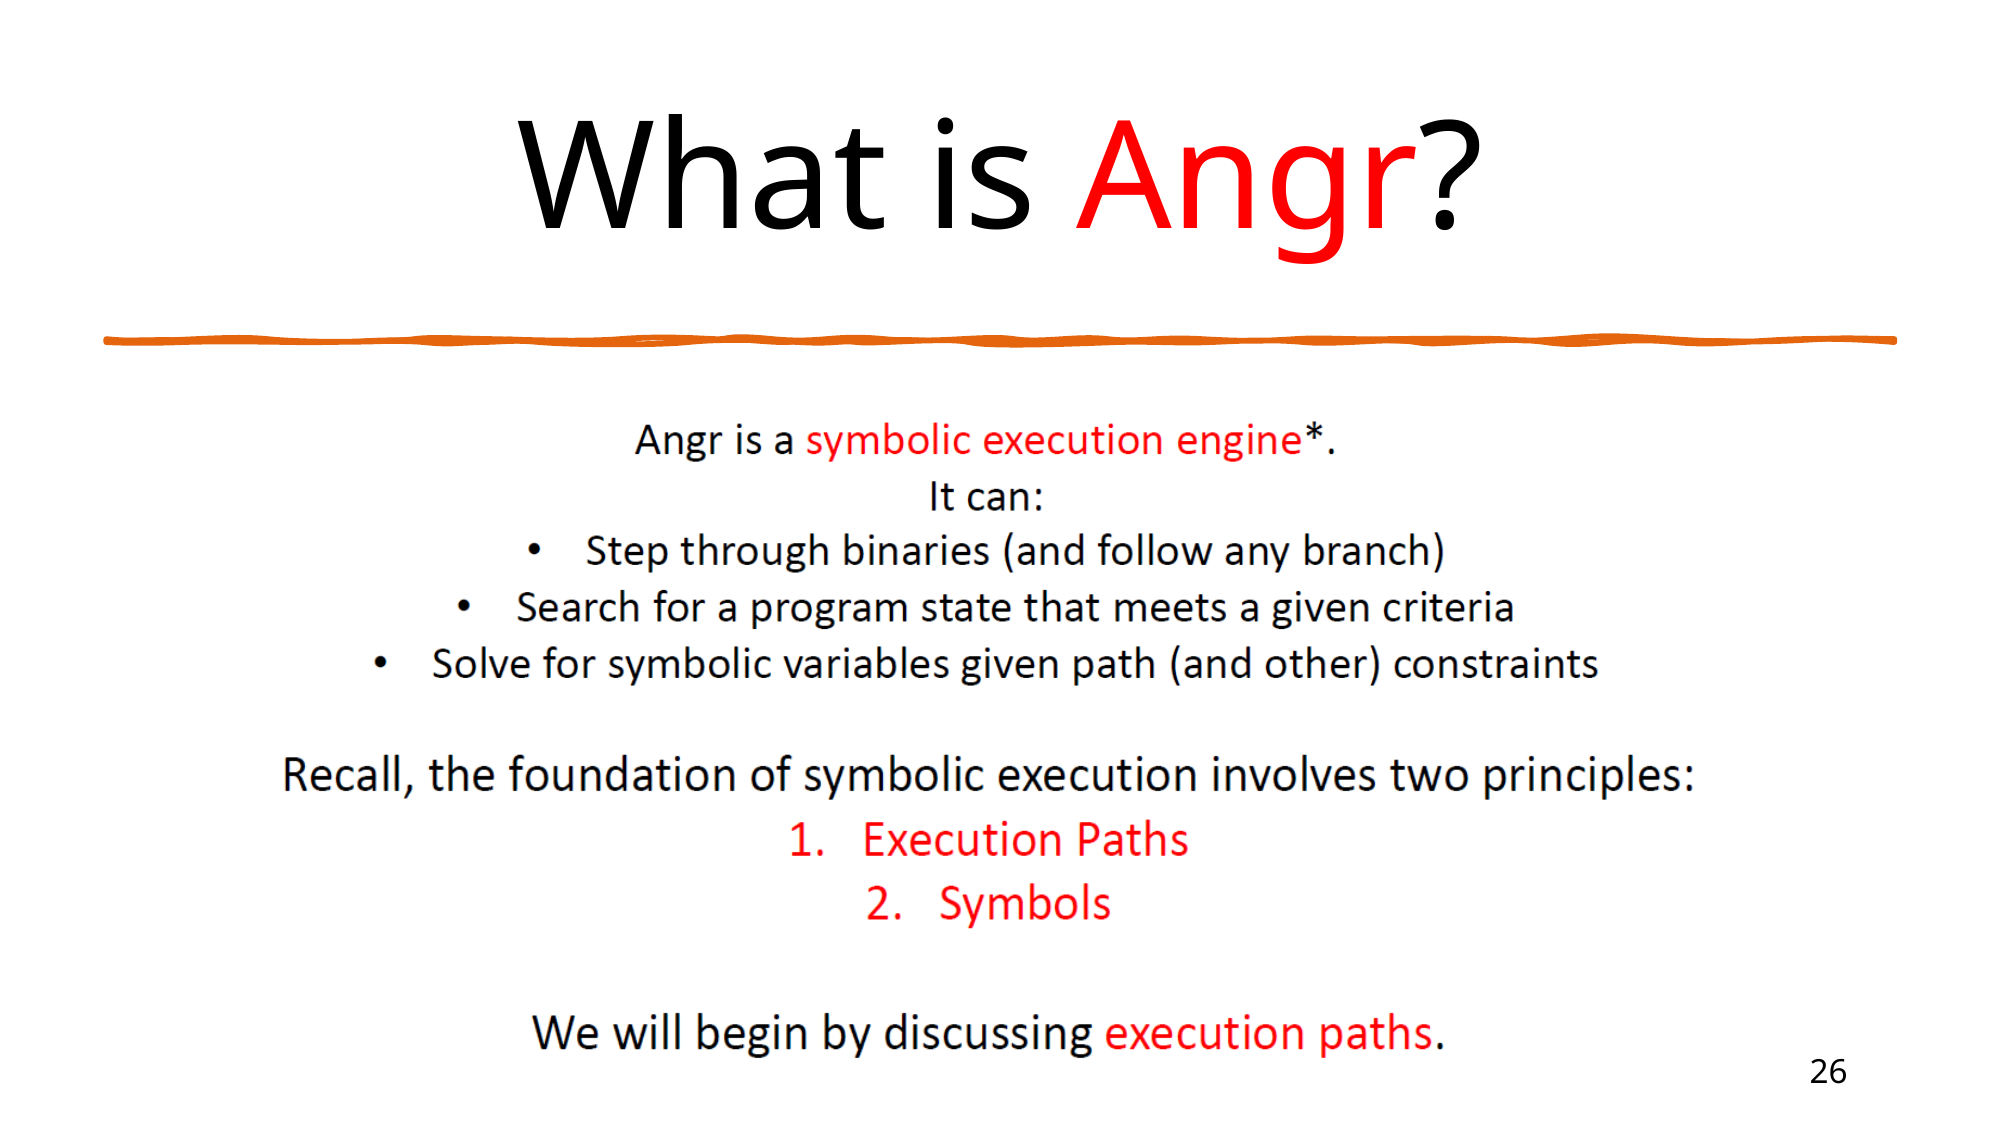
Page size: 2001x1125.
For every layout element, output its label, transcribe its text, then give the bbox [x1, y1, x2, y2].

picture [262, 365, 1737, 1073]
slide_number 26 [1412, 1042, 1863, 1103]
title What is Angr? [137, 59, 1863, 278]
